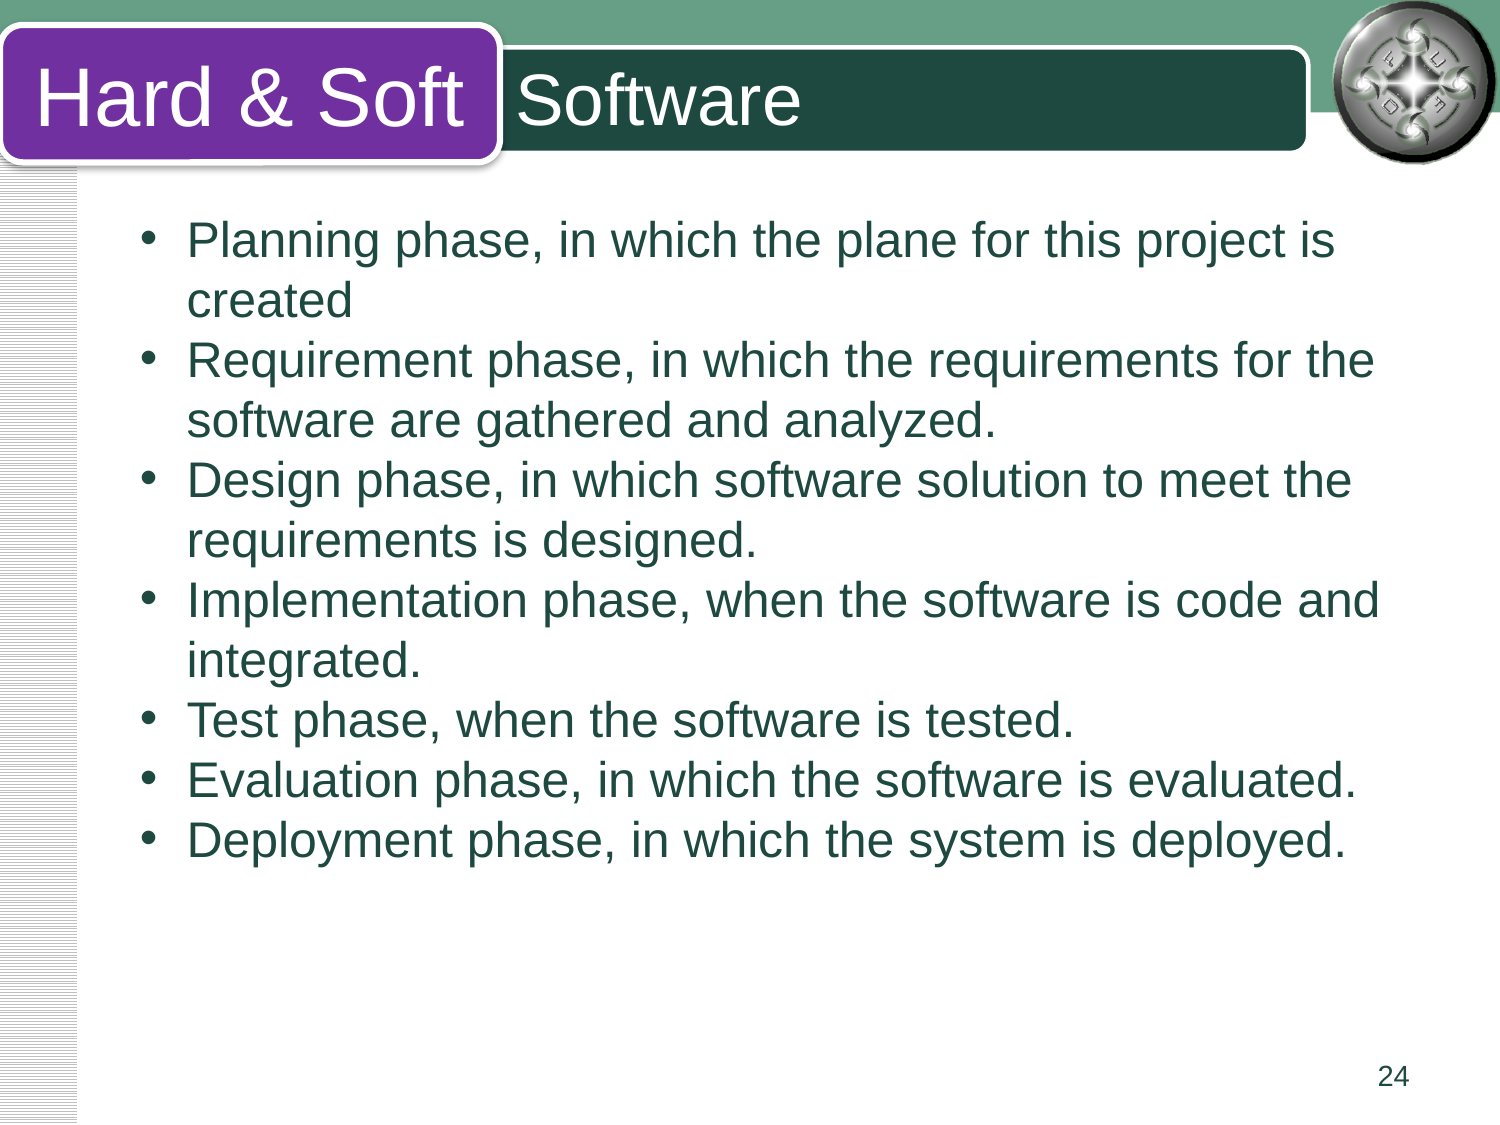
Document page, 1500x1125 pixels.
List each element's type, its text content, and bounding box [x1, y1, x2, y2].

text_box Planning phase, in which the plane for this project is created Requirement phase, in which the requirements for the software are gathered and analyzed. Design phase, in which software solution to meet the requirements is designed. Implementation phase, when the software is code and integrated. Test phase, when the software is tested. Evaluation phase, in which the software is evaluated. Deployment phase, in which the system is deployed. [125, 199, 1450, 875]
picture [1312, 0, 1500, 201]
text_box Hard & Soft [0, 21, 504, 166]
title Software [499, 49, 1307, 143]
slide_number 24 [1074, 1049, 1426, 1103]
